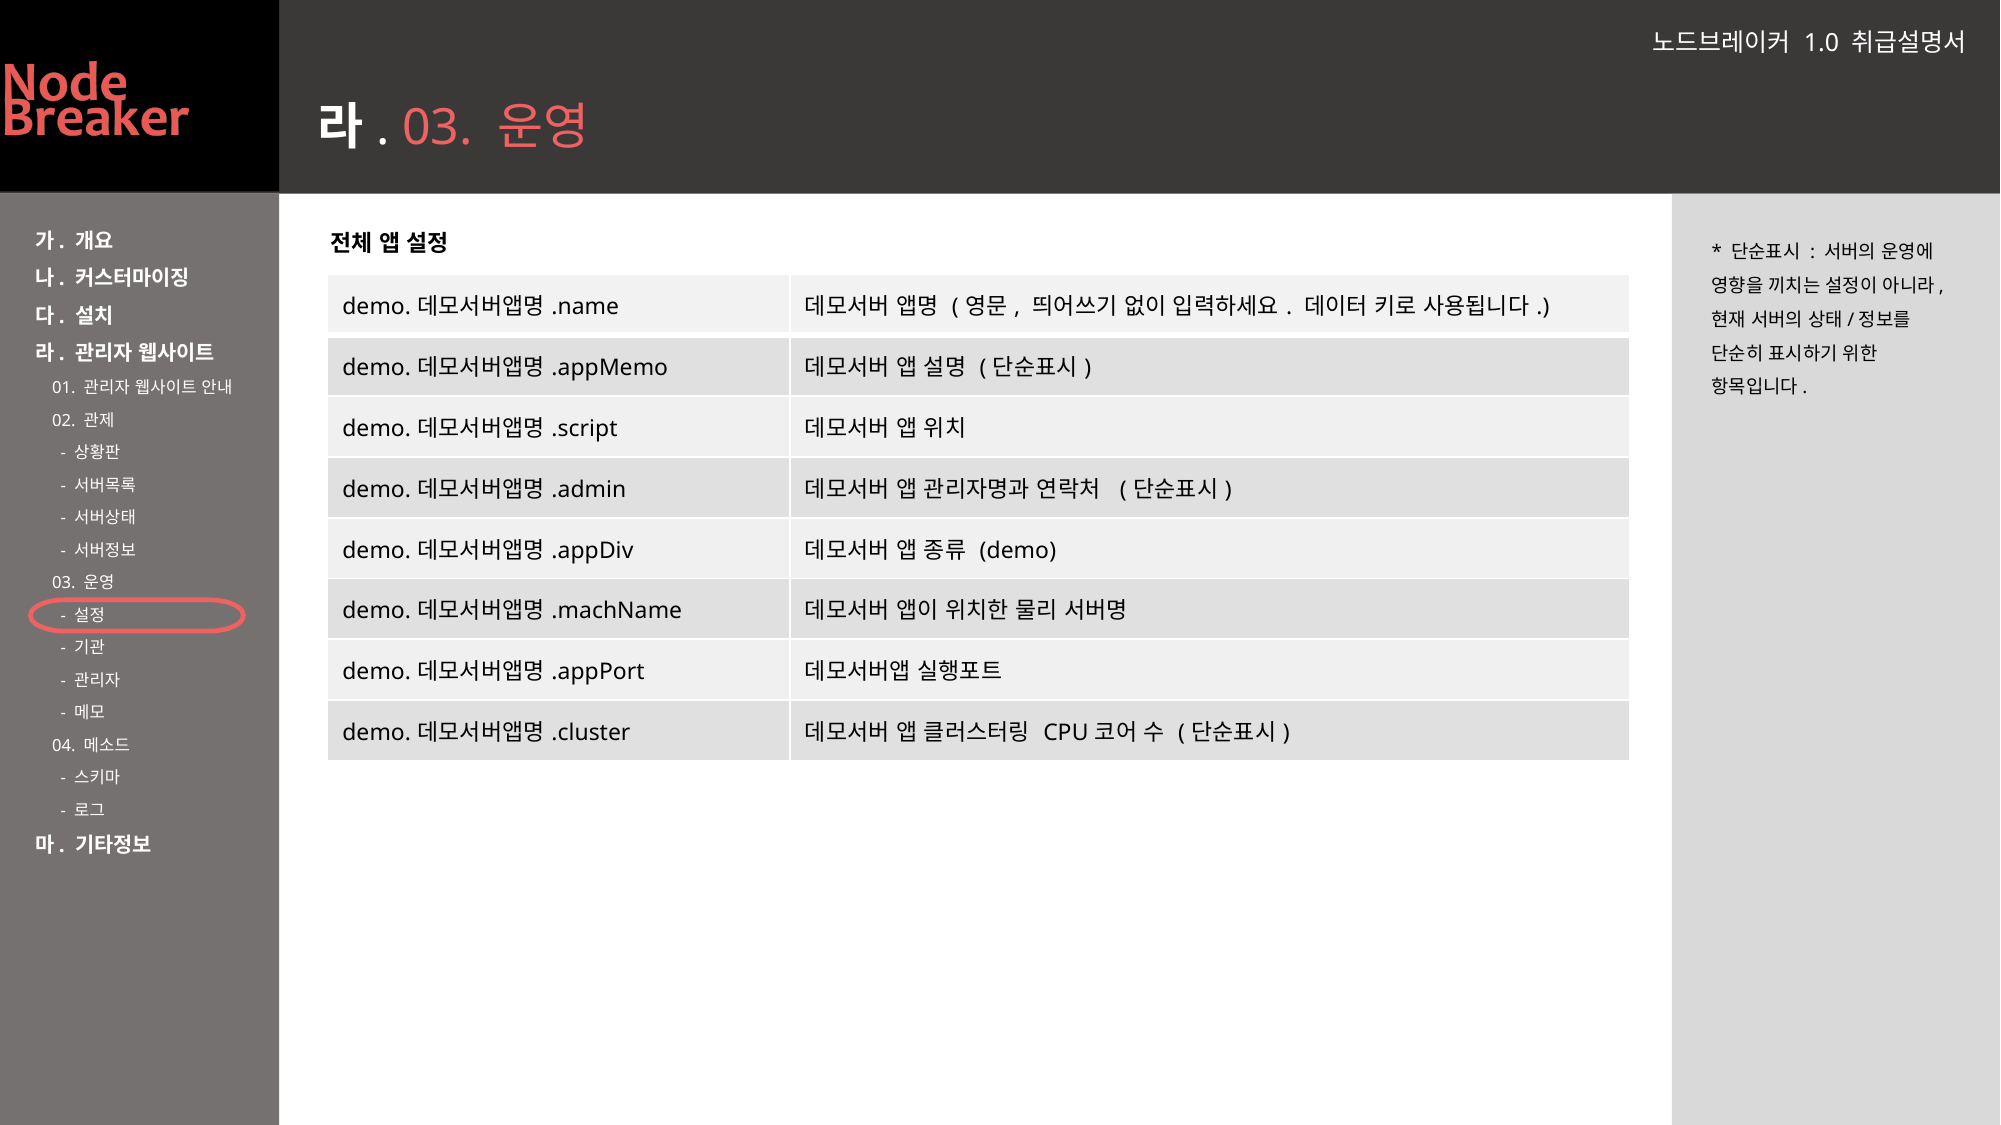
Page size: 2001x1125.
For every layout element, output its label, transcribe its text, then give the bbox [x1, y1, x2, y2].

table_cell demo.데모서버앱명.machName [328, 579, 789, 638]
text_box [0, 0, 2000, 195]
text_box [1671, 193, 2000, 1125]
table_cell 데모서버 앱 종류 (demo) [791, 519, 1629, 578]
title 라. 03. 운영 [302, 80, 2000, 178]
table_cell 데모서버 앱 위치 [791, 397, 1629, 456]
table_cell 데모서버 앱 클러스터링 CPU코어 수 (단순표시) [791, 701, 1629, 760]
text_box 전체 앱 설정 [315, 219, 1662, 264]
table_header demo.데모서버앱명.name [328, 275, 789, 332]
table_cell 데모서버 앱이 위치한 물리 서버명 [791, 579, 1629, 638]
table_cell 데모서버 앱 설명 (단순표시) [791, 338, 1629, 395]
text_box 노드브레이커 1.0 취급설명서 [1403, 20, 1982, 67]
text_box * 단순표시 : 서버의 운영에 영향을 끼치는 설정이 아니라, 현재 서버의 상태/정보를 단순히 표시하기 위한 항목입니다. [1696, 221, 1980, 405]
text_box [0, 193, 280, 1125]
text_box [29, 598, 245, 633]
table_cell demo.데모서버앱명.appMemo [328, 338, 789, 395]
table_cell 데모서버 앱 관리자명과 연락처 (단순표시) [791, 458, 1629, 517]
list 가. 개요 나. 커스터마이징 다. 설치 라. 관리자 웹사이트 01. 관리자 웹사이트 안내 02. 관제 - 상황판 - 서버목록 - 서버상태 - 서버정보 03. 운영 - 설정 - 기관 - 관리자 - 메모 04. 메소드 - 스키마 - 로그 마. 기타정보 [20, 219, 268, 983]
table_cell demo.데모서버앱명.appDiv [328, 519, 789, 578]
table_cell 데모서버앱 실행포트 [791, 640, 1629, 699]
table_cell demo.데모서버앱명.admin [328, 458, 789, 517]
table_header 데모서버 앱명 (영문, 띄어쓰기 없이 입력하세요. 데이터 키로 사용됩니다.) [791, 275, 1629, 332]
table_cell demo.데모서버앱명.script [328, 397, 789, 456]
table_cell demo.데모서버앱명.cluster [328, 701, 789, 760]
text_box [0, 0, 280, 192]
table_cell demo.데모서버앱명.appPort [328, 640, 789, 699]
